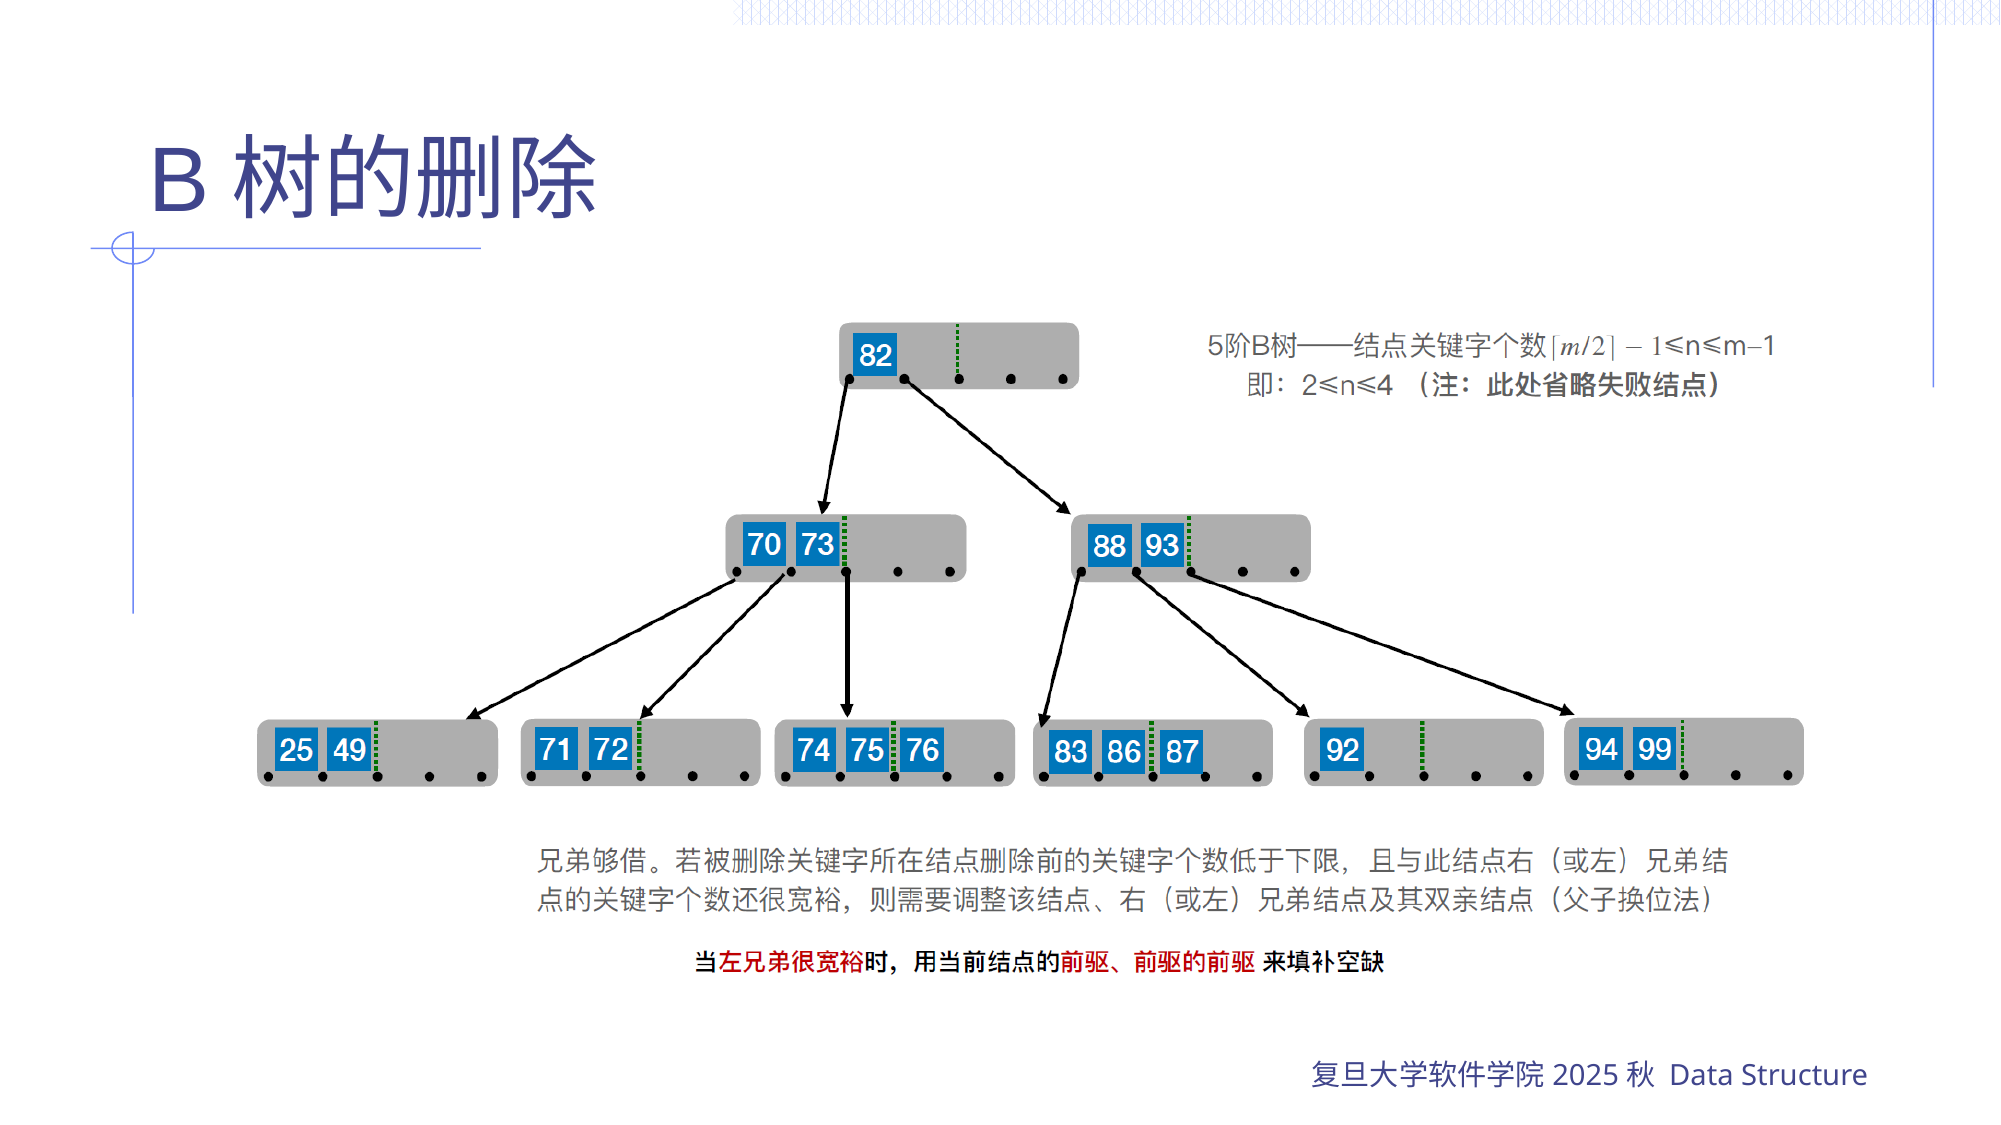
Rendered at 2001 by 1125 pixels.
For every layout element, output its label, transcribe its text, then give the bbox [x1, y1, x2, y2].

title B树的删除 [133, 50, 1834, 238]
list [255, 312, 1812, 988]
